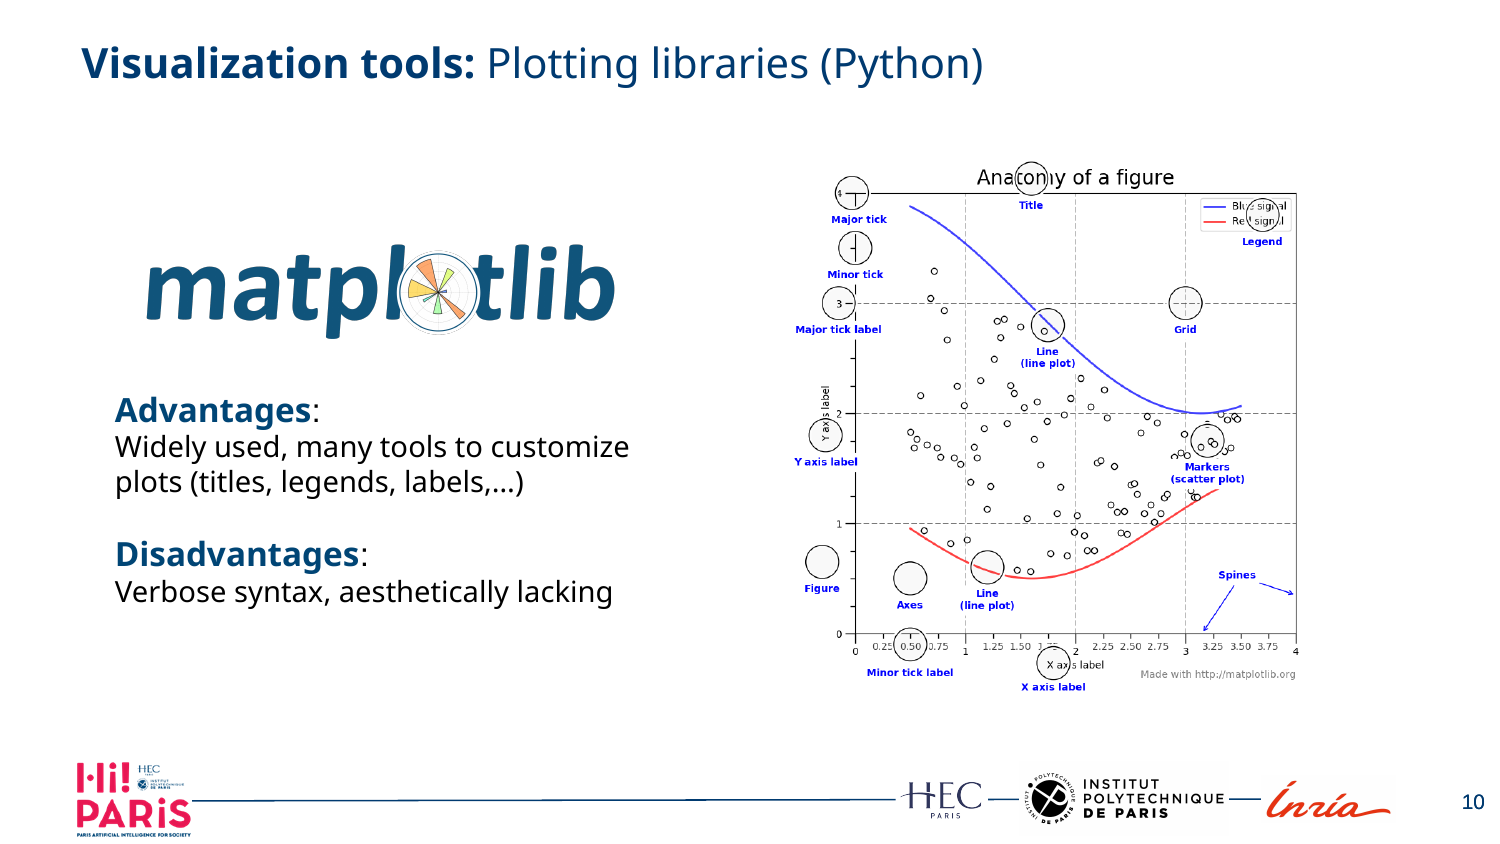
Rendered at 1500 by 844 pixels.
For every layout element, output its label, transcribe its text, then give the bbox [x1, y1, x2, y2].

text_box Advantages: Widely used, many tools to customize plots (titles, legends, labels,…) [100, 381, 672, 507]
picture [1261, 775, 1396, 823]
picture [75, 760, 192, 838]
picture [1019, 761, 1229, 836]
picture [895, 775, 988, 823]
picture [126, 227, 642, 352]
picture [782, 123, 1354, 696]
text_box Disadvantages: Verbose syntax, aesthetically lacking [100, 525, 672, 616]
title Visualization tools: Plotting libraries (Python) [66, 14, 1417, 109]
